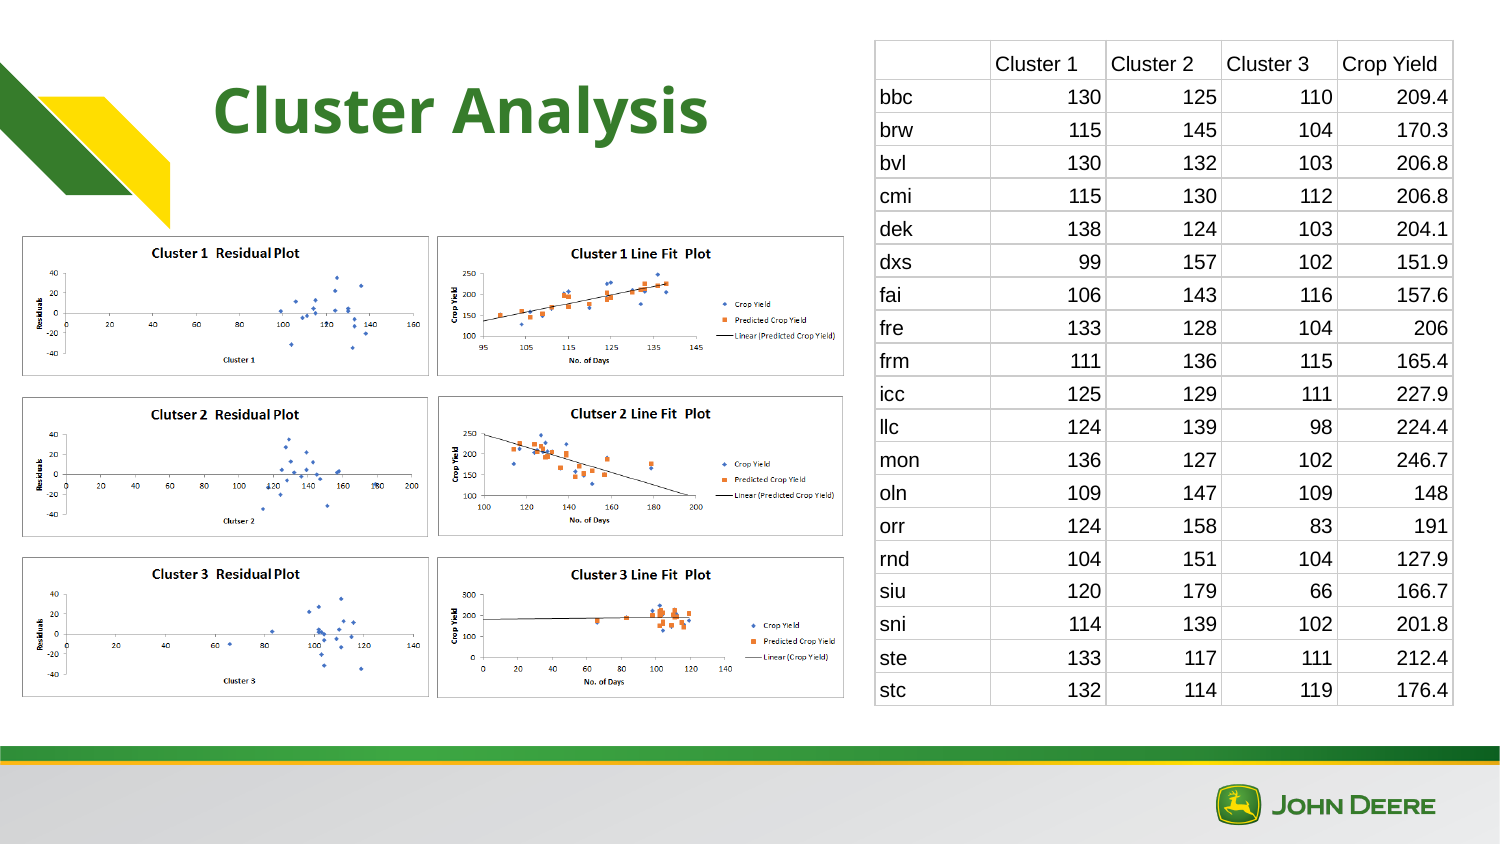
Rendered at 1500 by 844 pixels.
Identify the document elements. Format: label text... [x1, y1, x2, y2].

table_cell 98 [1222, 410, 1337, 441]
table_cell 119 [1222, 673, 1337, 705]
table_cell 139 [1107, 410, 1221, 441]
table_cell 246.7 [1338, 442, 1452, 474]
table_header Cluster 3 [1222, 41, 1337, 79]
table_cell 125 [1107, 80, 1221, 112]
table_cell 115 [991, 113, 1105, 145]
title Cluster Analysis [212, 64, 874, 215]
picture [22, 396, 428, 537]
table_cell 125 [991, 377, 1105, 408]
table_cell 136 [1107, 344, 1221, 375]
table_cell 206 [1338, 311, 1452, 342]
table_cell 114 [1107, 673, 1221, 705]
table_cell 115 [991, 179, 1105, 210]
table_cell rnd [876, 541, 990, 573]
table_cell 102 [1222, 245, 1337, 276]
table_cell bvl [876, 146, 990, 177]
table_cell 127 [1107, 442, 1221, 474]
table_cell dek [876, 212, 990, 243]
table_cell 145 [1107, 113, 1221, 145]
table_cell 129 [1107, 377, 1221, 408]
picture [0, 746, 1500, 844]
table_cell 124 [991, 410, 1105, 441]
table_cell 206.8 [1338, 179, 1452, 210]
table_cell 127.9 [1338, 541, 1452, 573]
table_cell 66 [1222, 574, 1337, 606]
table_cell 165.4 [1338, 344, 1452, 375]
table_cell fai [876, 278, 990, 309]
table_cell 212.4 [1338, 640, 1452, 672]
table_cell frm [876, 344, 990, 375]
table_cell 132 [1107, 146, 1221, 177]
table_cell 103 [1222, 212, 1337, 243]
table_cell 117 [1107, 640, 1221, 672]
table_cell 130 [991, 146, 1105, 177]
table_cell 227.9 [1338, 377, 1452, 408]
table_cell 148 [1338, 475, 1452, 507]
table_cell fre [876, 311, 990, 342]
table_cell 179 [1107, 574, 1221, 606]
table_cell 128 [1107, 311, 1221, 342]
table_cell 204.1 [1338, 212, 1452, 243]
table_header Cluster 2 [1107, 41, 1221, 79]
table_cell 151.9 [1338, 245, 1452, 276]
table_cell mon [876, 442, 990, 474]
table_cell siu [876, 574, 990, 606]
table_cell 104 [991, 541, 1105, 573]
table_cell 99 [991, 245, 1105, 276]
table_cell 166.7 [1338, 574, 1452, 606]
table_cell 109 [1222, 475, 1337, 507]
table_cell 124 [1107, 212, 1221, 243]
picture [437, 396, 843, 537]
table_header Cluster 1 [991, 41, 1105, 79]
table_cell 139 [1107, 607, 1221, 639]
table_cell 111 [1222, 640, 1337, 672]
table_cell 116 [1222, 278, 1337, 309]
table_cell 102 [1222, 442, 1337, 474]
table_header [876, 41, 990, 79]
table_cell 157.6 [1338, 278, 1452, 309]
table_cell 109 [991, 475, 1105, 507]
table_cell 114 [991, 607, 1105, 639]
picture [436, 557, 844, 698]
table_cell 104 [1222, 541, 1337, 573]
table_cell 83 [1222, 508, 1337, 540]
table_cell ste [876, 640, 990, 672]
table_cell 115 [1222, 344, 1337, 375]
table_cell 158 [1107, 508, 1221, 540]
table_cell icc [876, 377, 990, 408]
table_cell sni [876, 607, 990, 639]
table_cell 111 [1222, 377, 1337, 408]
table_cell 136 [991, 442, 1105, 474]
table_cell 132 [991, 673, 1105, 705]
table_cell cmi [876, 179, 990, 210]
picture [21, 557, 429, 697]
table_cell 133 [991, 640, 1105, 672]
table_cell 143 [1107, 278, 1221, 309]
table_cell 206.8 [1338, 146, 1452, 177]
table_cell 106 [991, 278, 1105, 309]
table_cell 130 [991, 80, 1105, 112]
table_cell brw [876, 113, 990, 145]
table_cell bbc [876, 80, 990, 112]
table_cell orr [876, 508, 990, 540]
table_cell 201.8 [1338, 607, 1452, 639]
table_cell 157 [1107, 245, 1221, 276]
table_cell 130 [1107, 179, 1221, 210]
table_cell 104 [1222, 113, 1337, 145]
table_cell 224.4 [1338, 410, 1452, 441]
table_cell 102 [1222, 607, 1337, 639]
table_cell 110 [1222, 80, 1337, 112]
table_cell dxs [876, 245, 990, 276]
table_cell llc [876, 410, 990, 441]
table_cell 176.4 [1338, 673, 1452, 705]
table_cell 209.4 [1338, 80, 1452, 112]
picture [22, 236, 429, 377]
table_cell 111 [991, 344, 1105, 375]
table_cell 120 [991, 574, 1105, 606]
table_cell 170.3 [1338, 113, 1452, 145]
table_header Crop Yield [1338, 41, 1452, 79]
table_cell stc [876, 673, 990, 705]
table_cell 104 [1222, 311, 1337, 342]
table_cell 151 [1107, 541, 1221, 573]
picture [437, 236, 844, 377]
table_cell oln [876, 475, 990, 507]
table_cell 147 [1107, 475, 1221, 507]
table_cell 112 [1222, 179, 1337, 210]
table_cell 133 [991, 311, 1105, 342]
table_cell 191 [1338, 508, 1452, 540]
table_cell 103 [1222, 146, 1337, 177]
table_cell 124 [991, 508, 1105, 540]
table_cell 138 [991, 212, 1105, 243]
